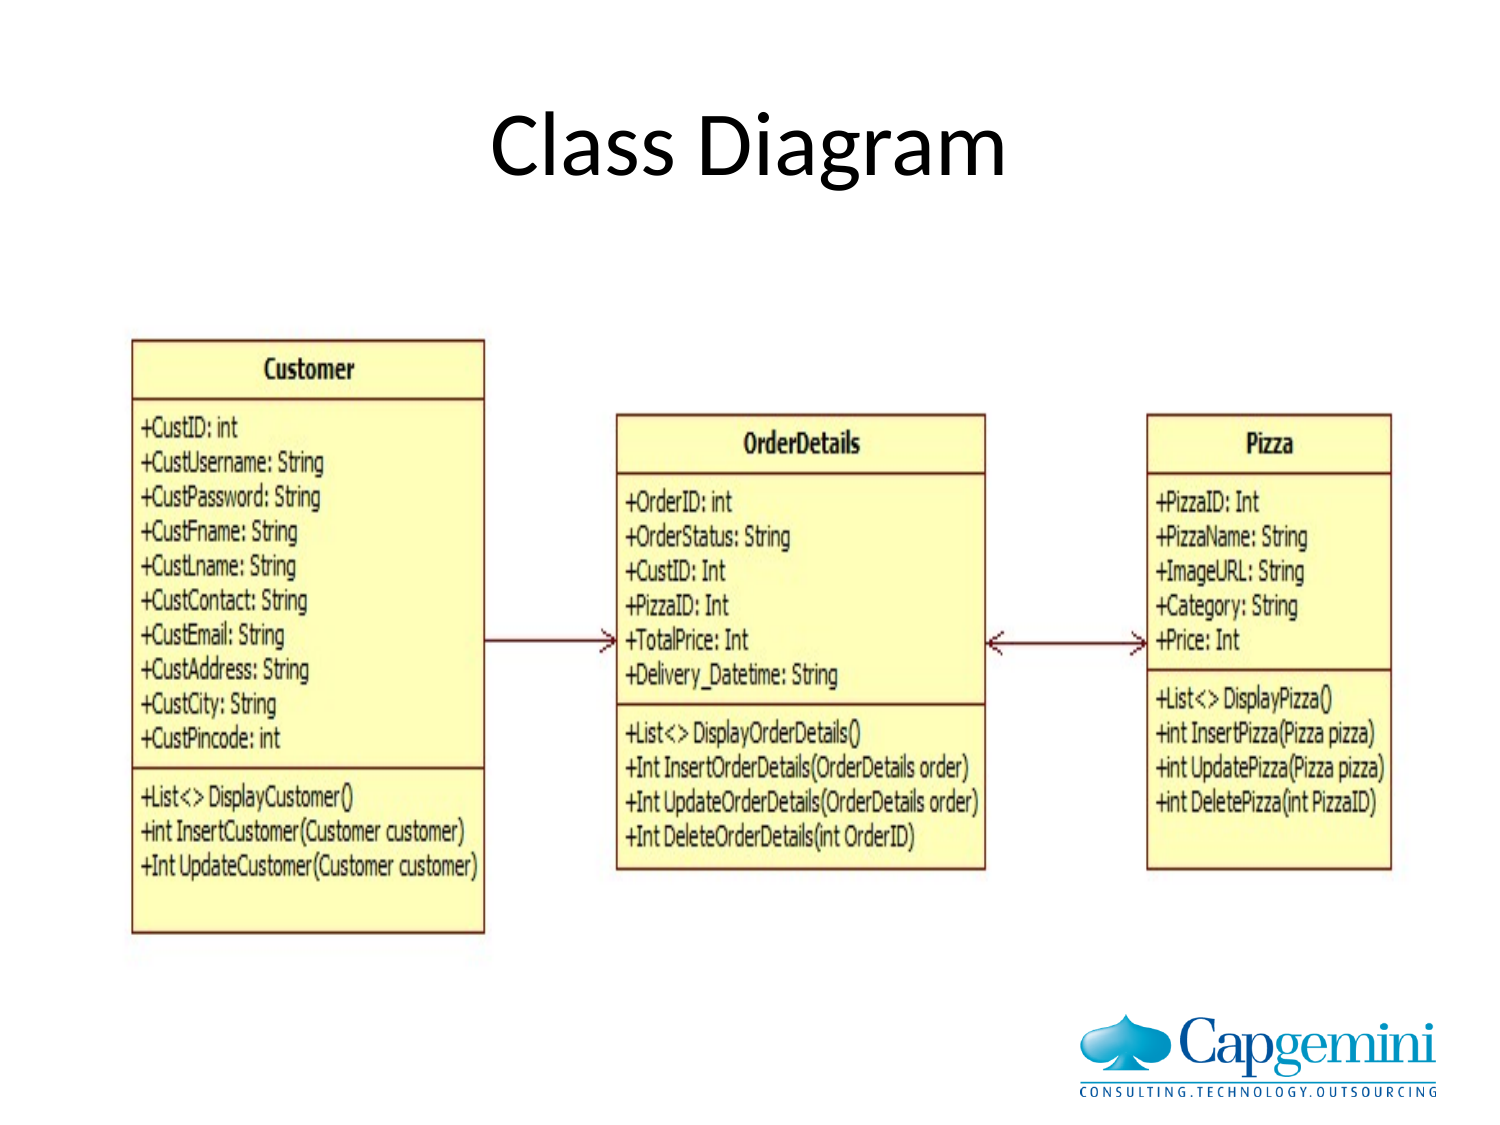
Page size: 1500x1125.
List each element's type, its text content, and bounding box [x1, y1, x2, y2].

picture [1080, 1084, 1436, 1097]
picture [1080, 1014, 1436, 1081]
picture [99, 287, 1426, 988]
title Class Diagram [75, 45, 1425, 233]
